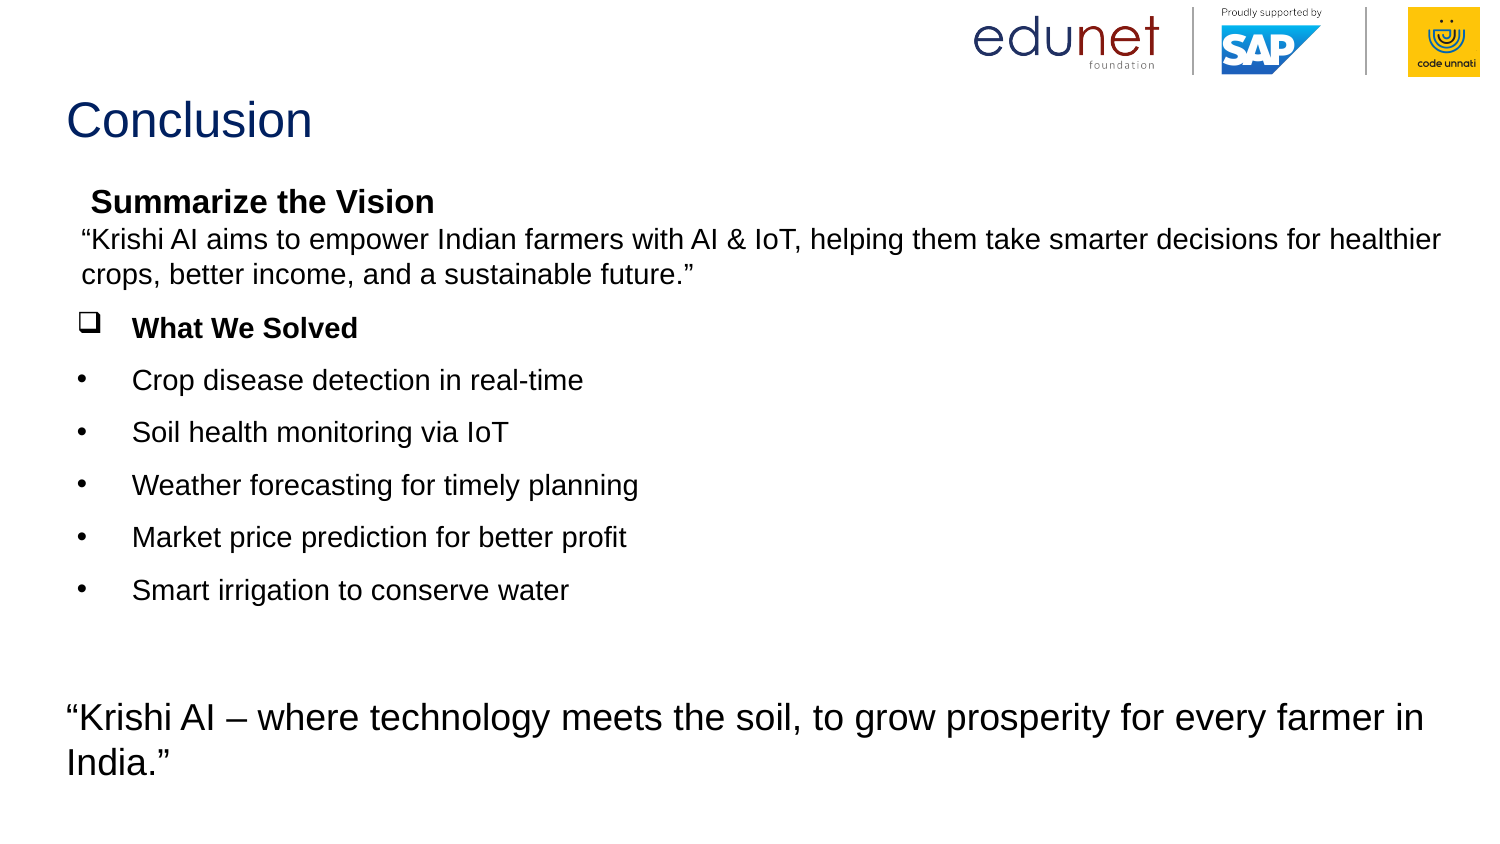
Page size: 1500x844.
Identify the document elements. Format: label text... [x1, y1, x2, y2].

text_box “Krishi AI – where technology meets the soil, to grow prosperity for every farmer in India.” [51, 685, 1461, 791]
title Conclusion [51, 72, 1449, 167]
text_box Summarize the Vision “Krishi AI aims to empower Indian farmers with AI & IoT, helping them take smarter decisions for healthier crops, better income, and a sustainable future.” [66, 172, 1467, 343]
picture [1408, 7, 1480, 77]
picture [966, 8, 1168, 72]
text_box What We Solved Crop disease detection in real-time Soil health monitoring via IoT Weather forecasting for timely planning Market price prediction for better profit Smart irrigation to conserve water [62, 283, 1416, 666]
picture [1221, 8, 1322, 72]
